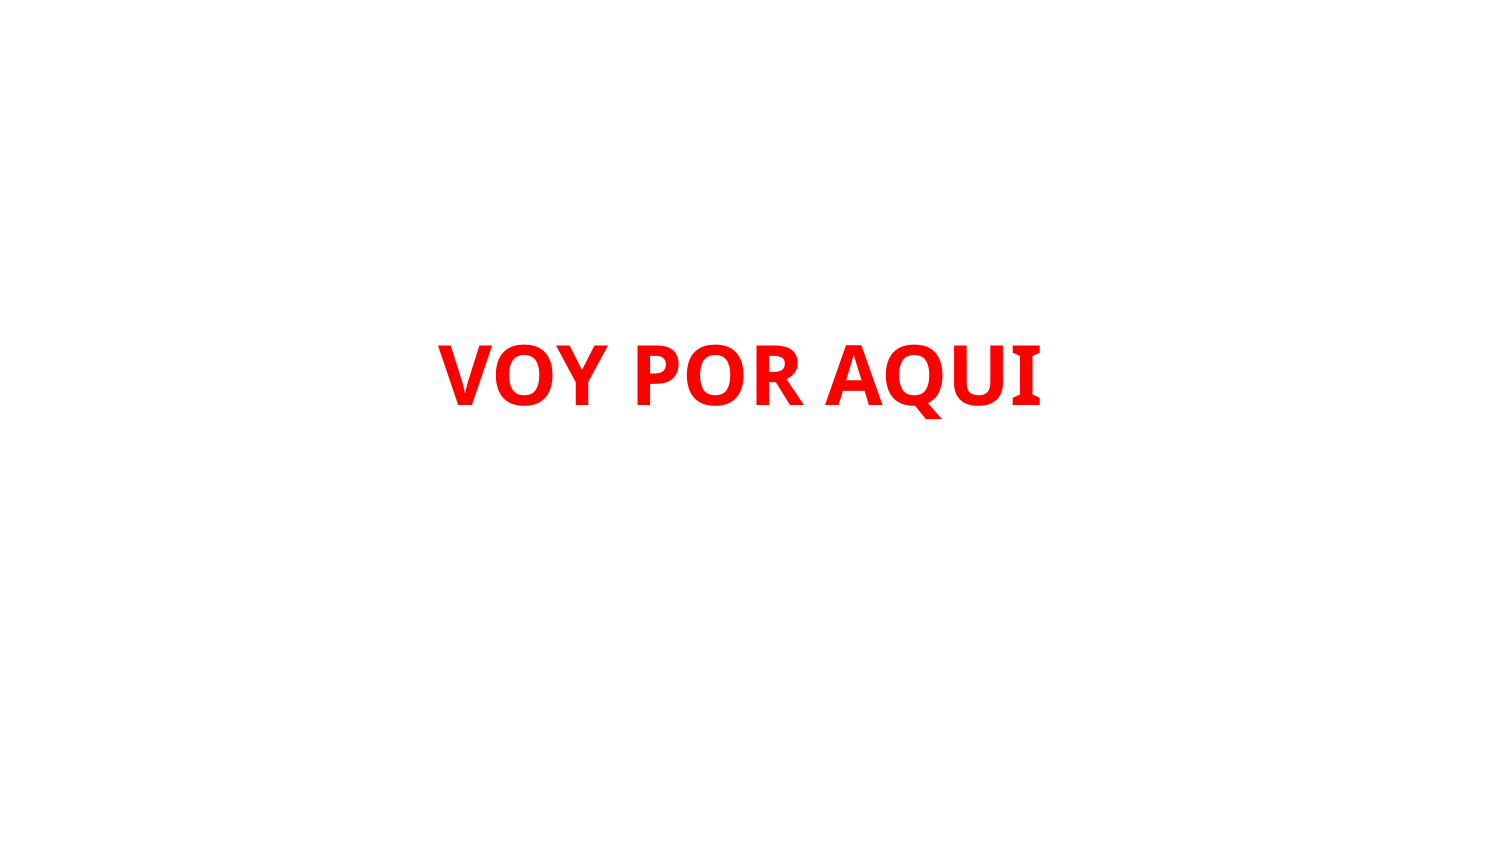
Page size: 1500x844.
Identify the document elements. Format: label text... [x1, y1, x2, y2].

text_box VOY POR AQUI [230, 318, 1251, 439]
